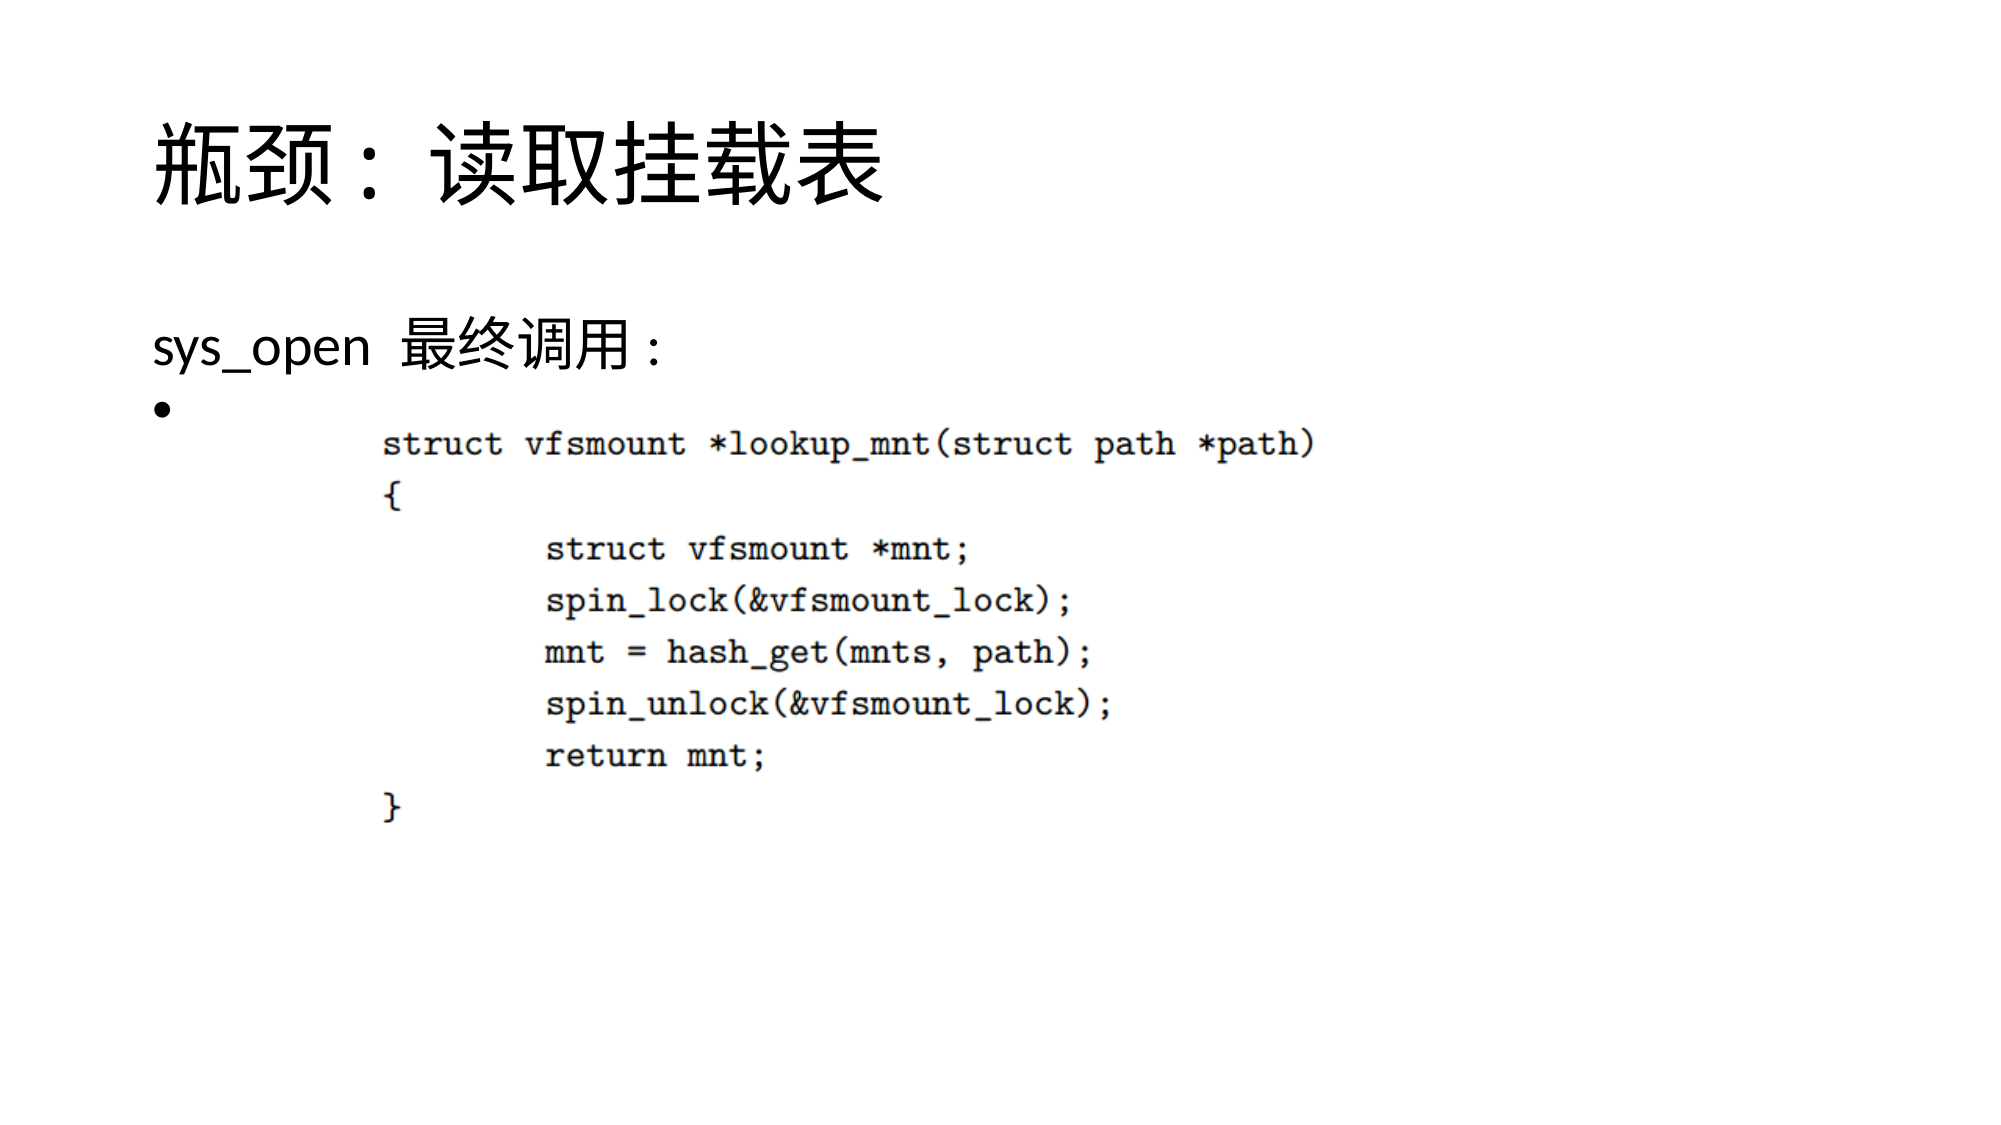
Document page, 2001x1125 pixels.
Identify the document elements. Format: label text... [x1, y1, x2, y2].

text_box 瓶颈: 读取挂载表 [137, 59, 1863, 278]
picture [339, 400, 1511, 913]
text_box sys_open 最终调用: [137, 299, 1863, 1014]
